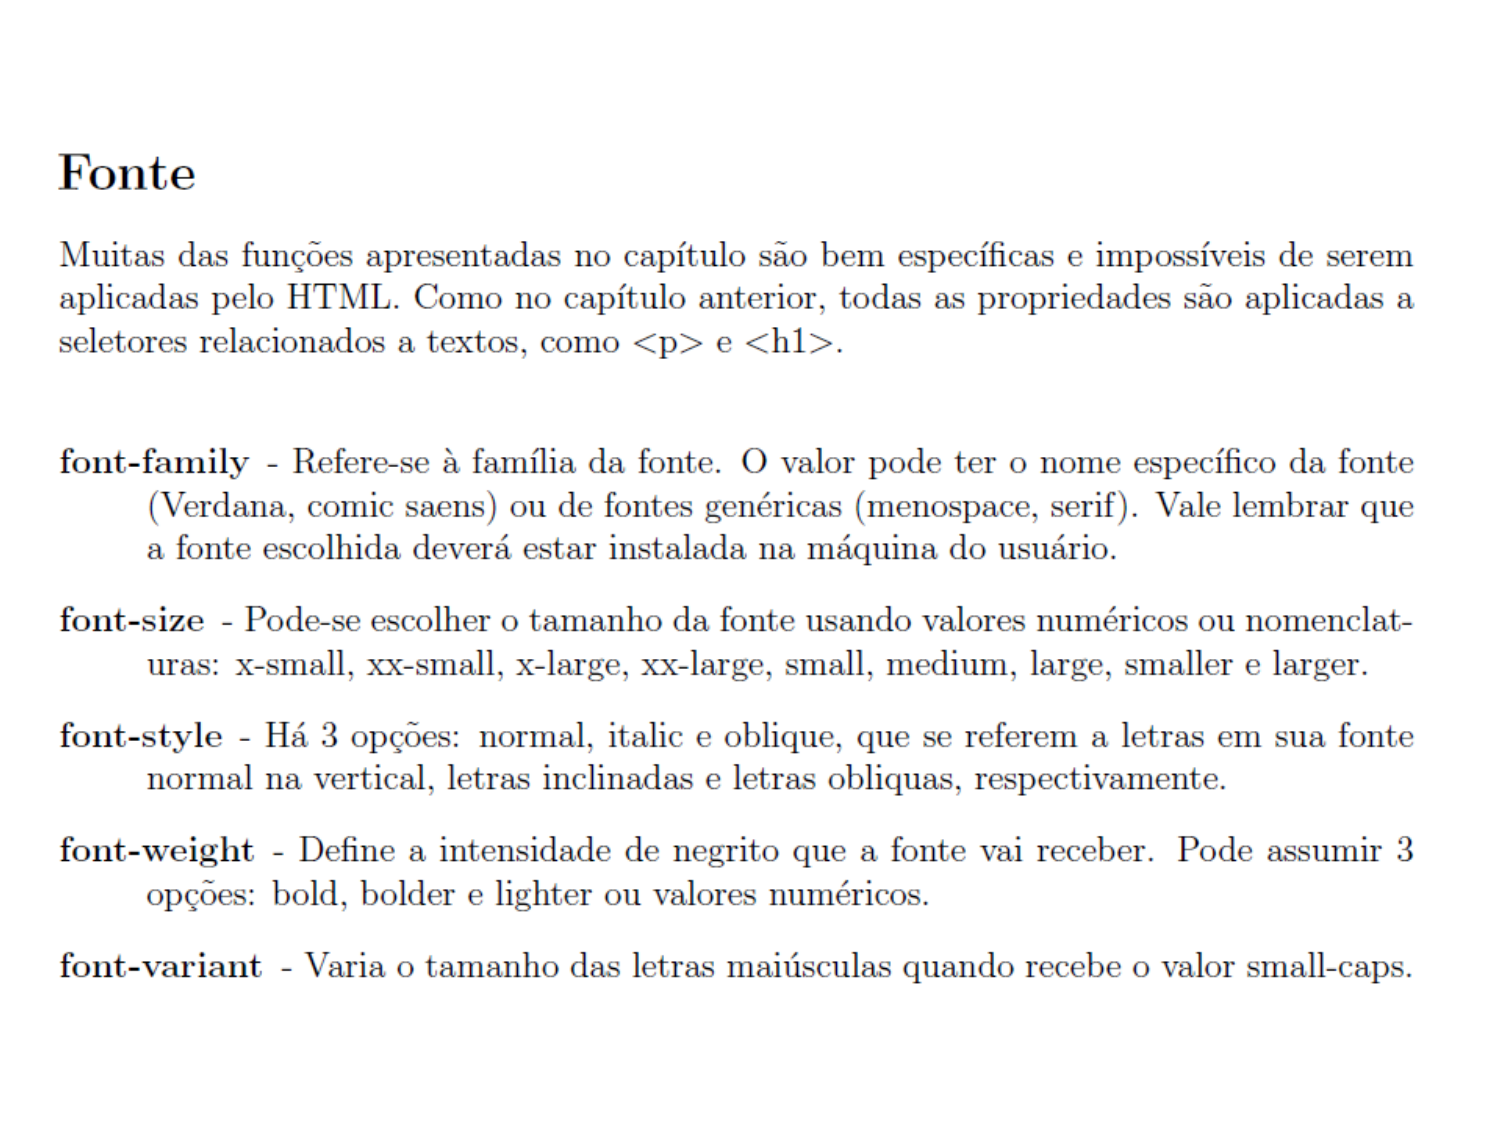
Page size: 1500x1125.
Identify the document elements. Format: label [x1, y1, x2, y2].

picture [43, 121, 1457, 1004]
